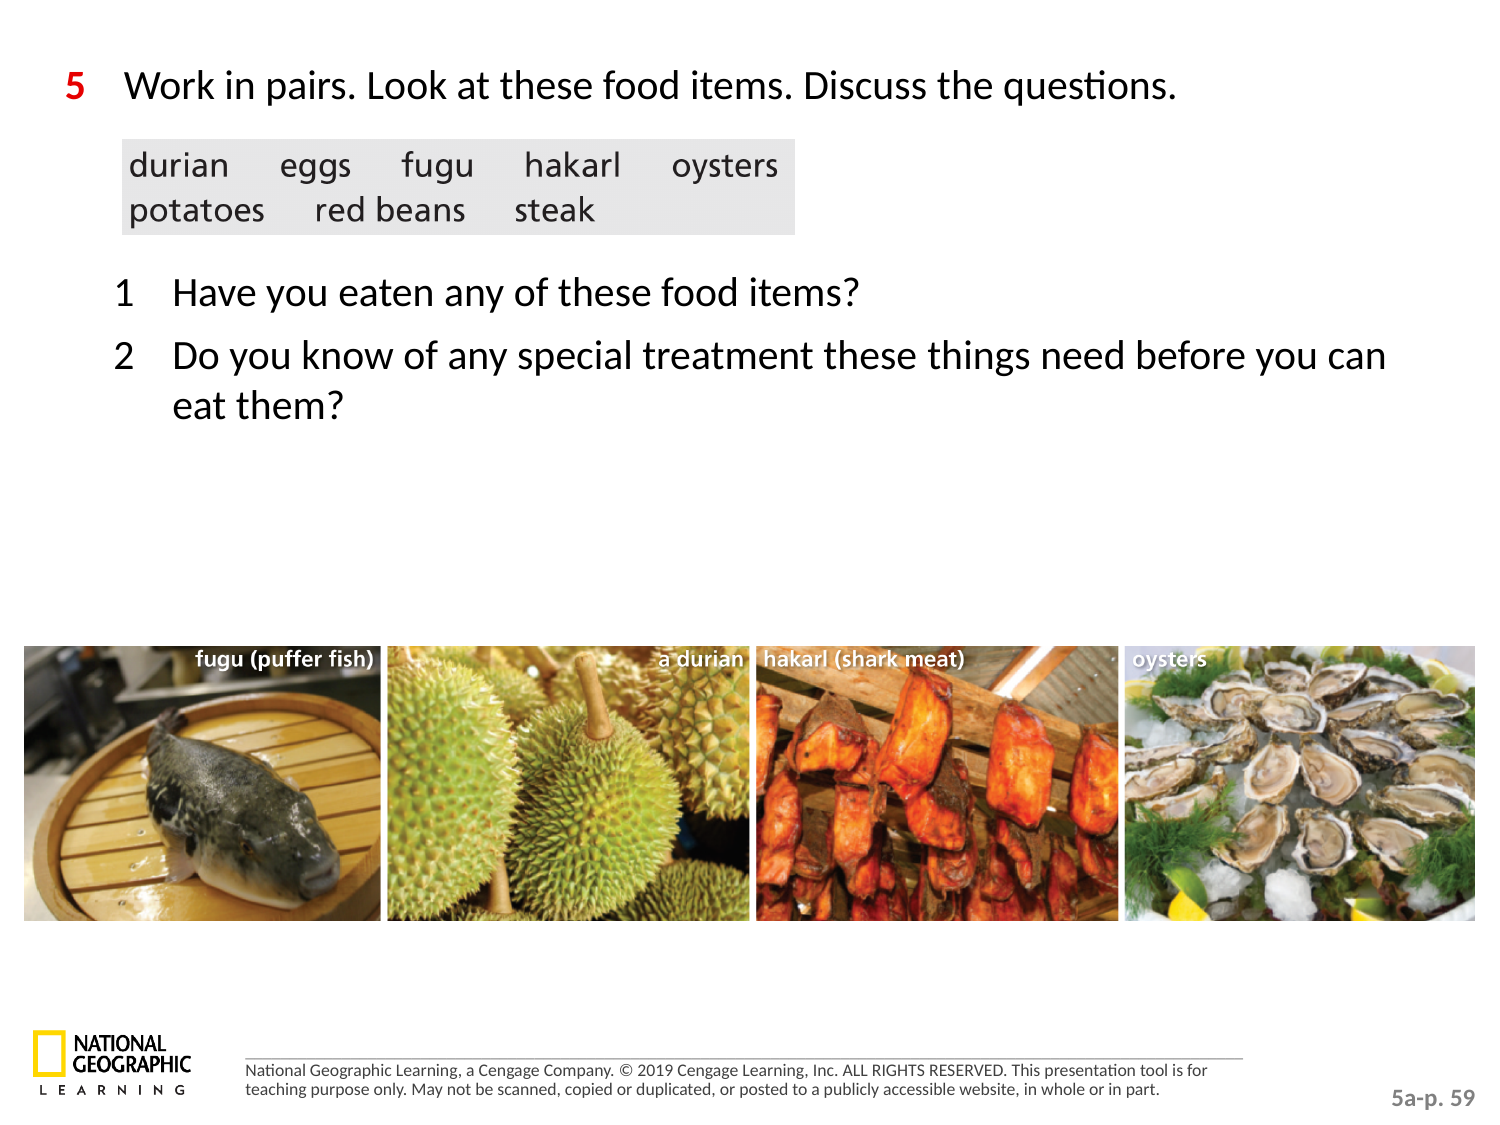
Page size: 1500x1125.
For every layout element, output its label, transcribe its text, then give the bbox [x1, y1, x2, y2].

picture [33, 1030, 191, 1095]
text_box 5 Work in pairs. Look at these food items. Discuss the questions. [50, 50, 1443, 116]
text_box 1 Have you eaten any of these food items? 2 Do you know of any special treatment these things need before you can eat them? [98, 257, 1429, 436]
text_box 5a-p. 59 [1322, 1073, 1491, 1119]
picture [121, 139, 795, 235]
picture [24, 646, 1475, 921]
